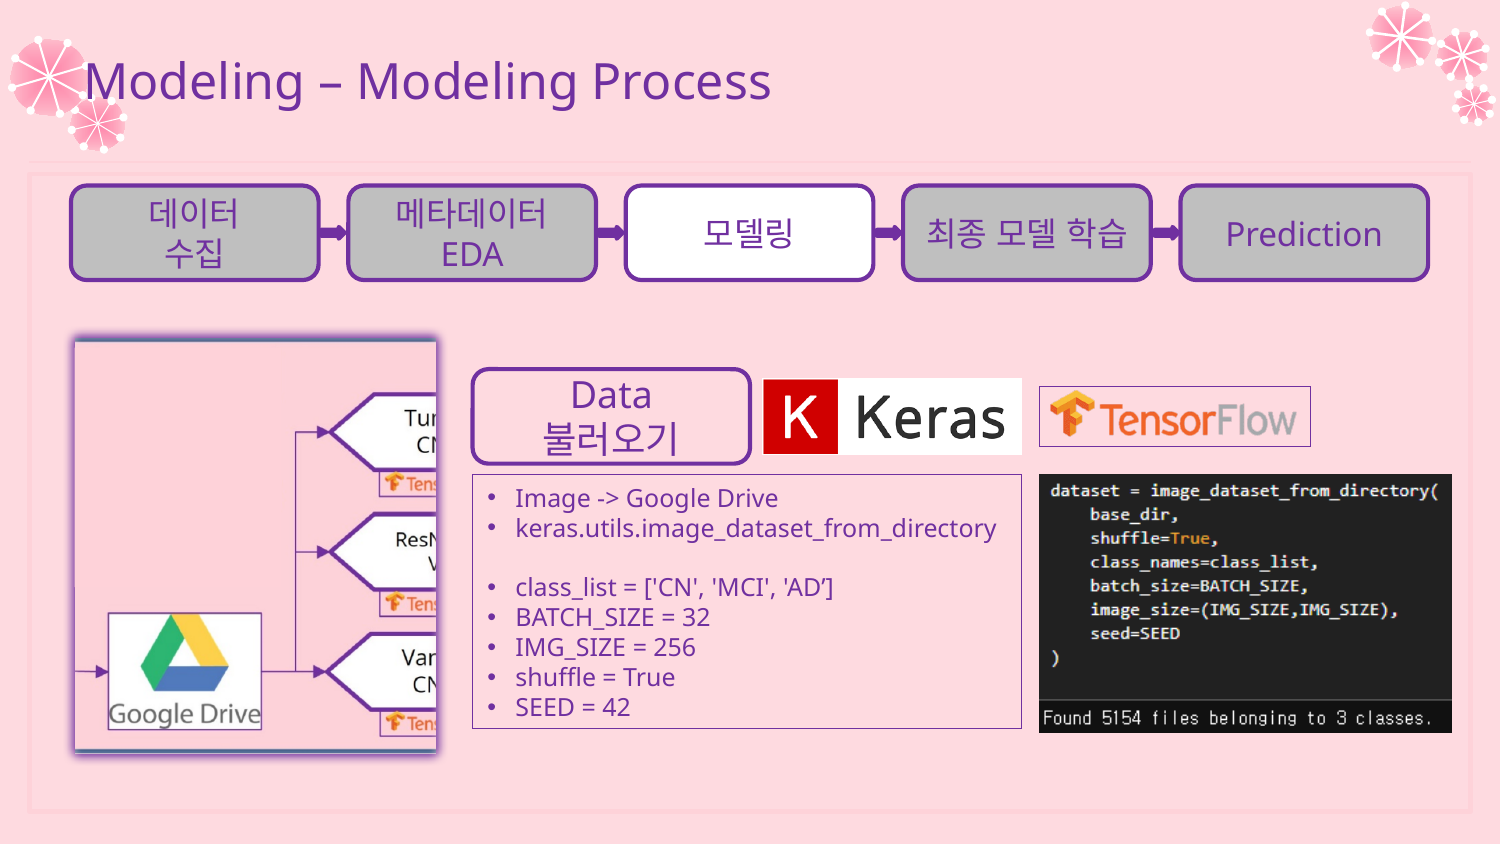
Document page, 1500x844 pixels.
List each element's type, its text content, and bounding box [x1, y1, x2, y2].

text_box Modeling – Modeling Process [68, 42, 788, 117]
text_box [1369, 4, 1493, 123]
picture [1039, 474, 1452, 733]
text_box Image -> Google Drive keras.utils.image_dataset_from_directory class_list = ['CN', 'MCI', 'AD’] BATCH_SIZE = 32 IMG_SIZE = 256 shuffle = True SEED = 42 [472, 474, 1022, 729]
picture [1039, 386, 1312, 447]
picture [761, 378, 1022, 455]
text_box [70, 185, 1429, 281]
text_box Data 불러오기 [470, 366, 753, 466]
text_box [74, 337, 436, 753]
